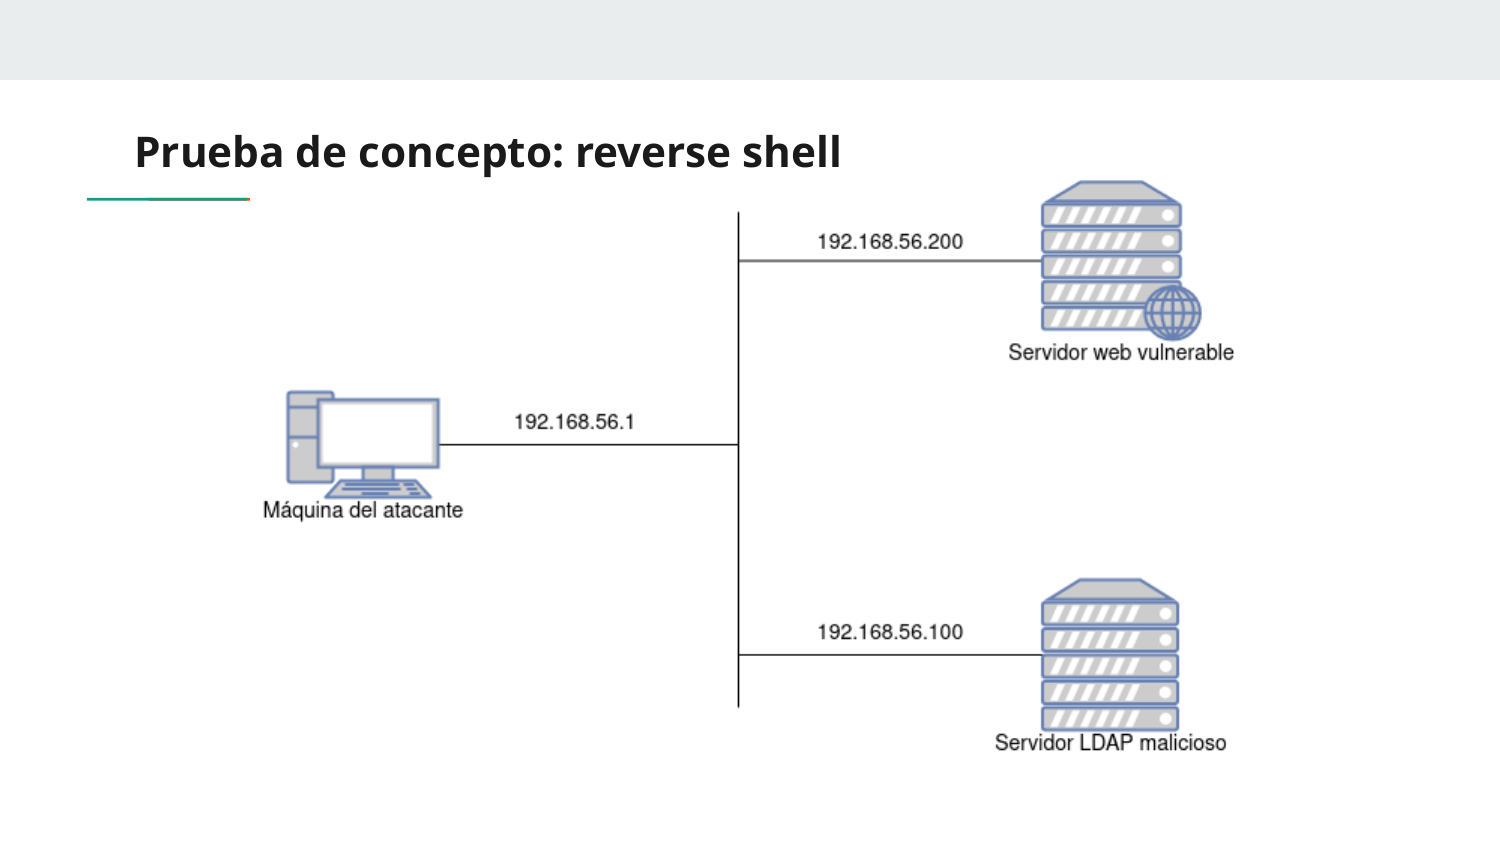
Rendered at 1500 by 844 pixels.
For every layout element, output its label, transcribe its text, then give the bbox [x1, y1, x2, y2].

picture [250, 179, 1250, 761]
title Prueba de concepto: reverse shell [119, 107, 1381, 196]
